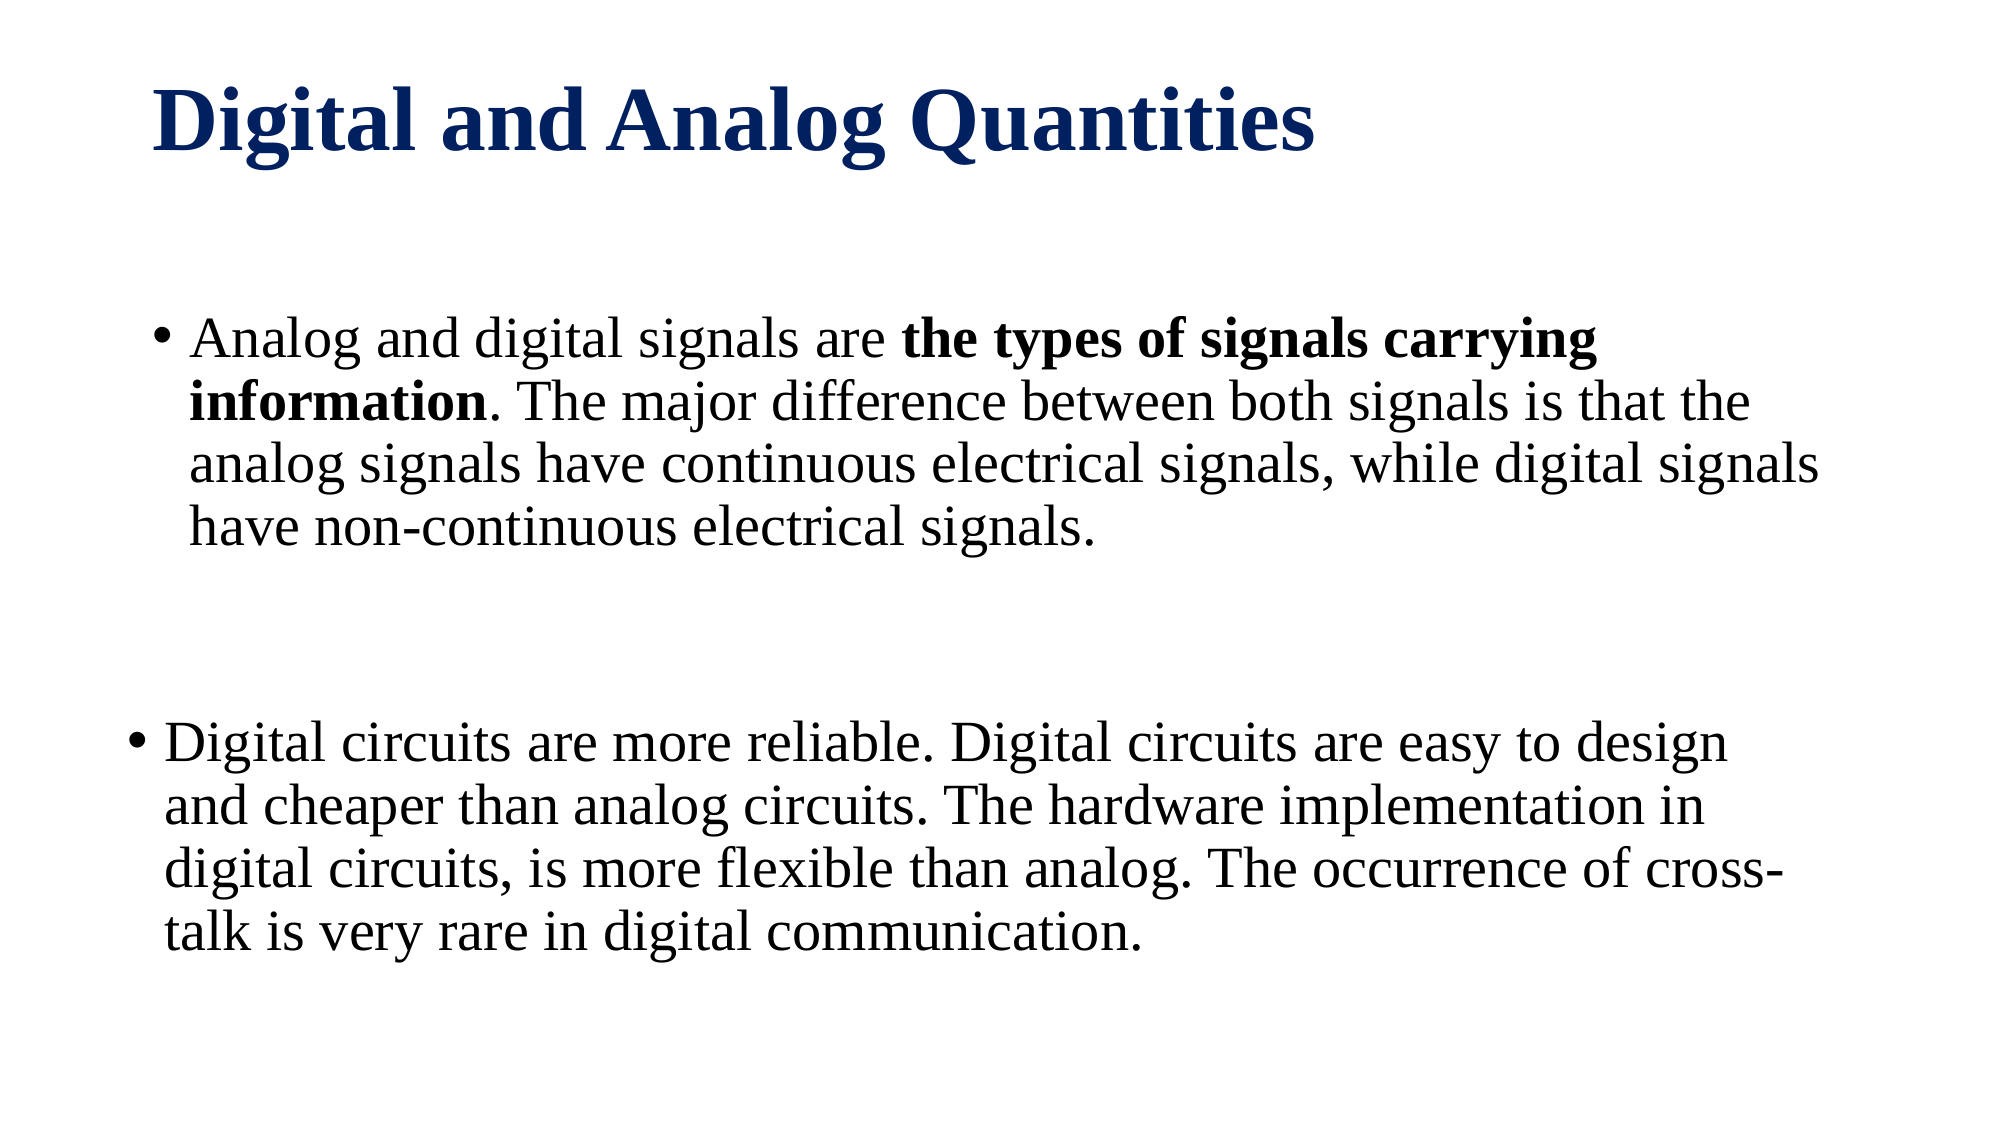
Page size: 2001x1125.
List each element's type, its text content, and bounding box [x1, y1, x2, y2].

title Digital and Analog Quantities [137, 59, 1863, 182]
text_box Digital circuits are more reliable. Digital circuits are easy to design and cheaper than analog circuits. The hardware implementation in digital circuits, is more flexible than analog. The occurrence of cross-talk is very rare in digital communication. [112, 638, 1843, 971]
list Analog and digital signals are the types of signals carrying information. The major difference between both signals is that the analog signals have continuous electrical signals, while digital signals have non-continuous electrical signals. [137, 299, 1863, 574]
